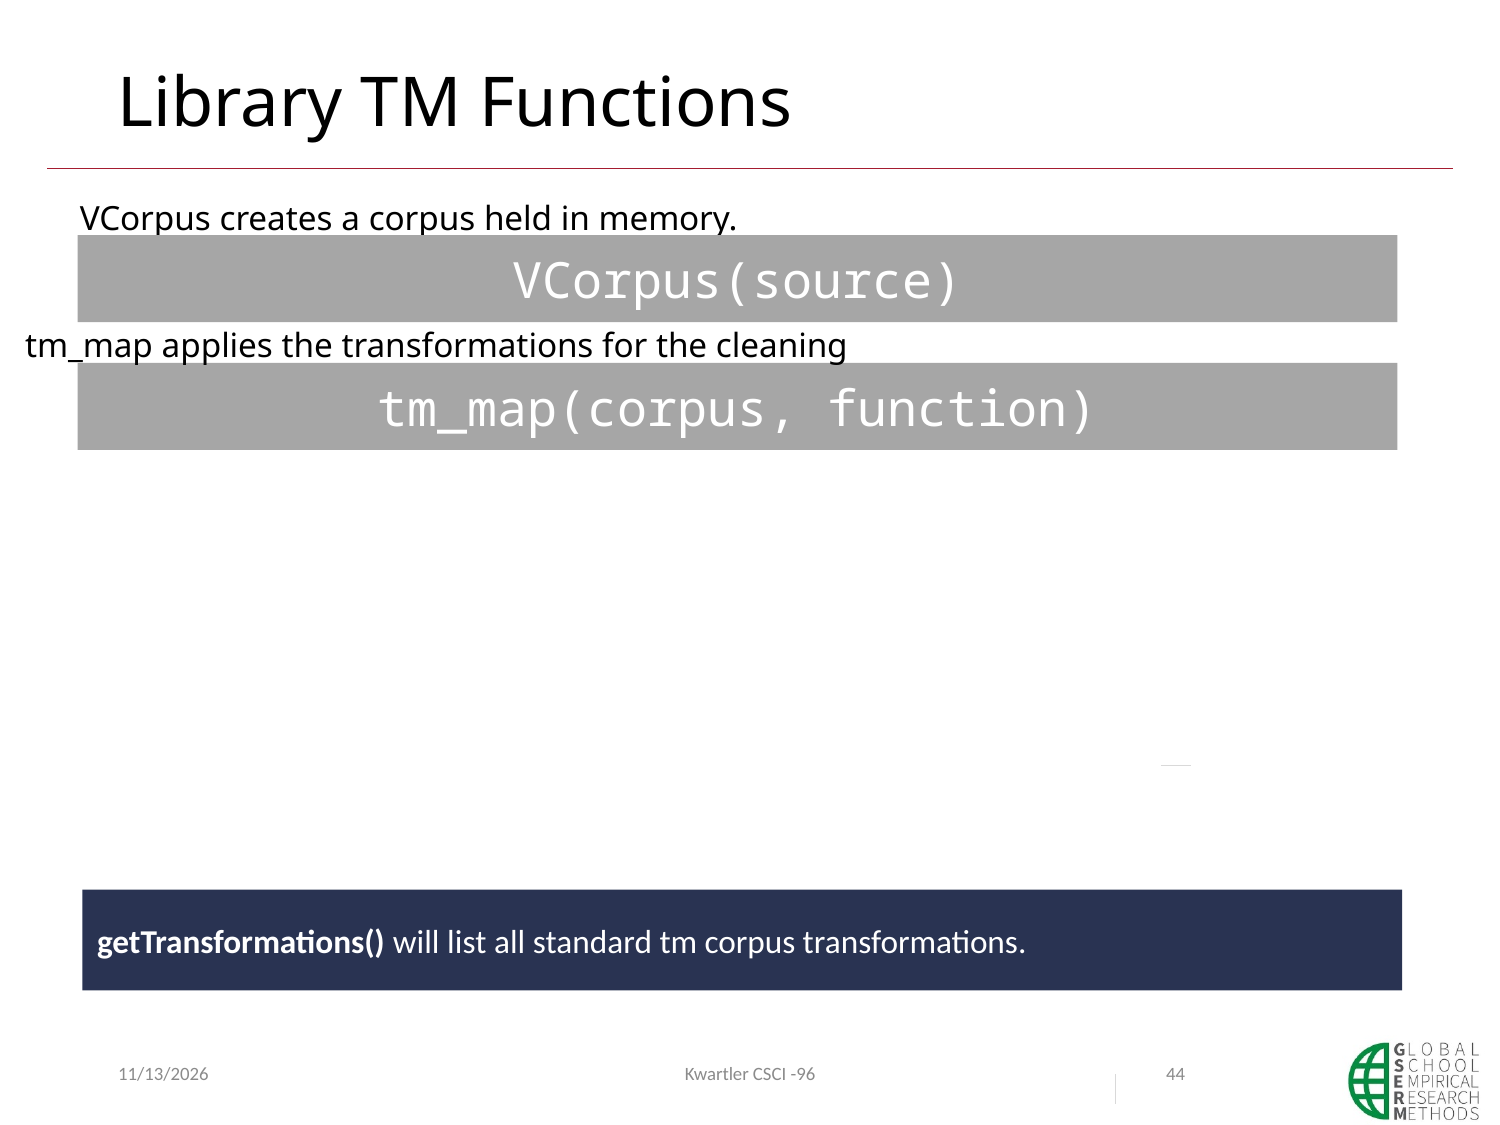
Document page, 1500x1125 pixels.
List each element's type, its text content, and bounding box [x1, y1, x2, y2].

text_box 44 [1059, 1042, 1200, 1103]
title Library TM Functions [103, 59, 1397, 157]
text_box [66, 316, 1398, 450]
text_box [65, 190, 1398, 323]
text_box Kwartler CSCI -96 [496, 1042, 1004, 1103]
text_box 5/27/23 [103, 1042, 441, 1103]
text_box getTransformations() will list all standard tm corpus transformations. [82, 889, 1403, 991]
picture [1342, 1035, 1500, 1125]
